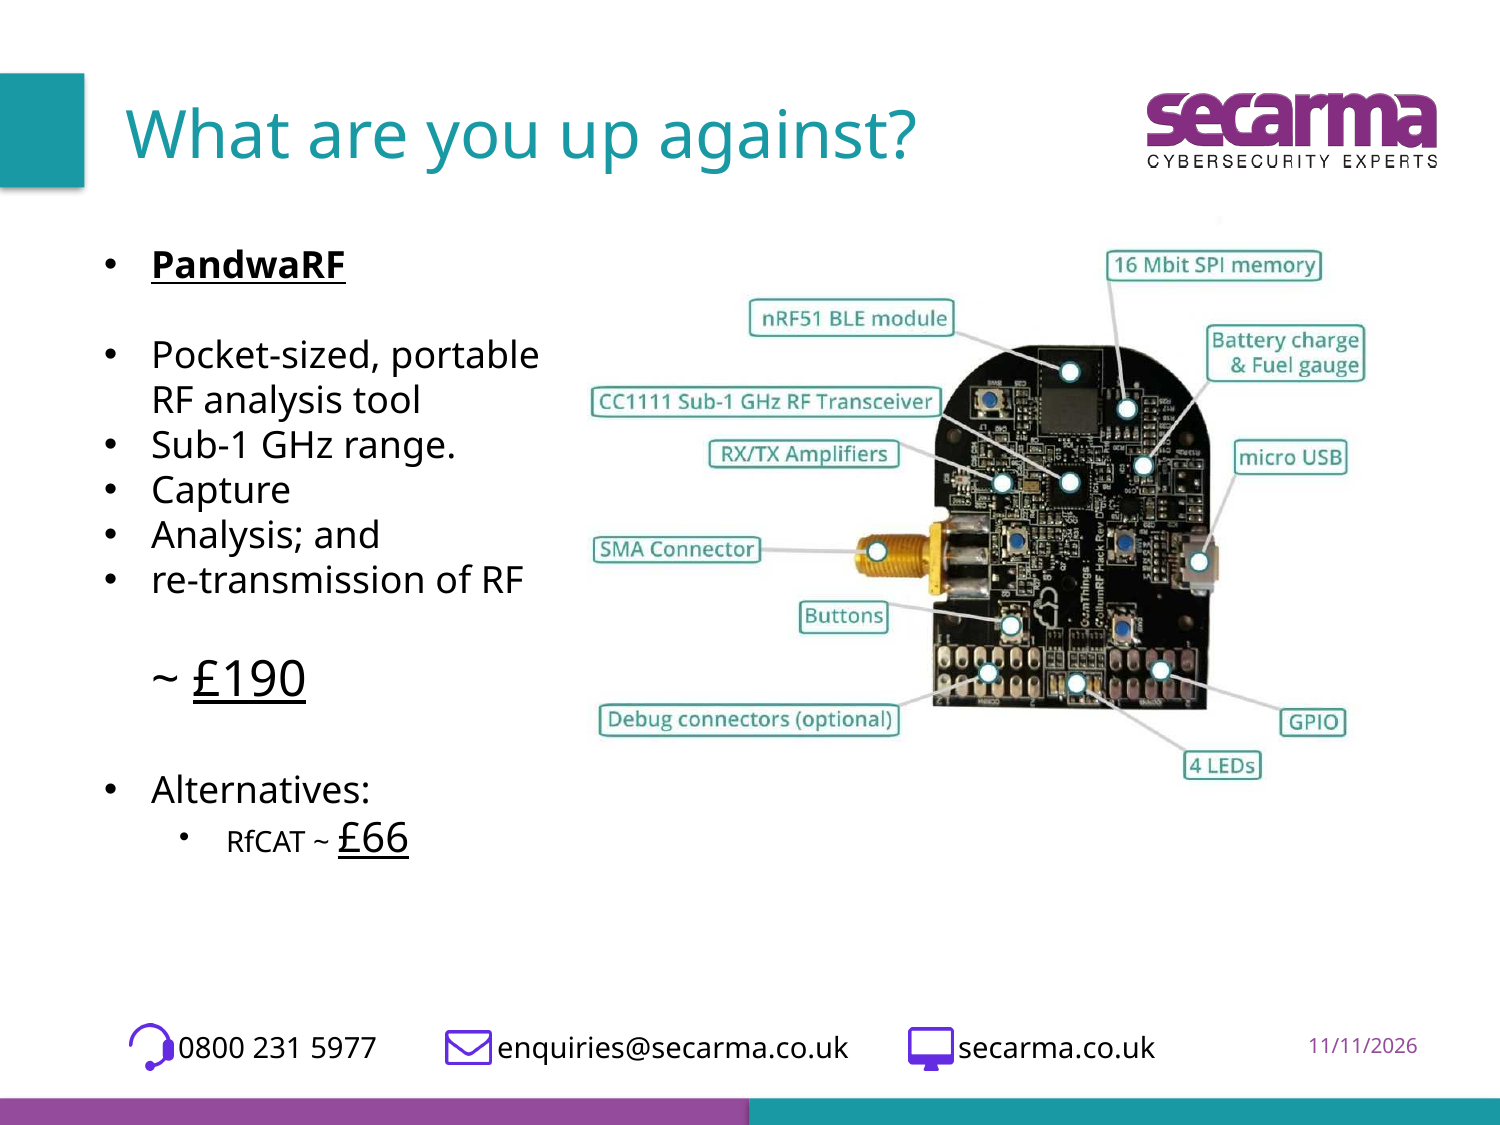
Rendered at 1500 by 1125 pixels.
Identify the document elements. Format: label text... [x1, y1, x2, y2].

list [586, 216, 1406, 843]
footer 0800 231 5977 enquiries@secarma.co.uk secarma.co.uk [110, 1021, 1302, 1072]
text_box PandwaRF Pocket-sized, portable RF analysis tool Sub-1 GHz range. Capture Analysis; and re-transmission of RF ~ £190 Alternatives: RfCAT ~ £66 [89, 233, 587, 914]
title What are you up against? [110, 73, 1198, 190]
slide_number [1302, 1021, 1433, 1072]
picture [1198, 93, 1437, 168]
